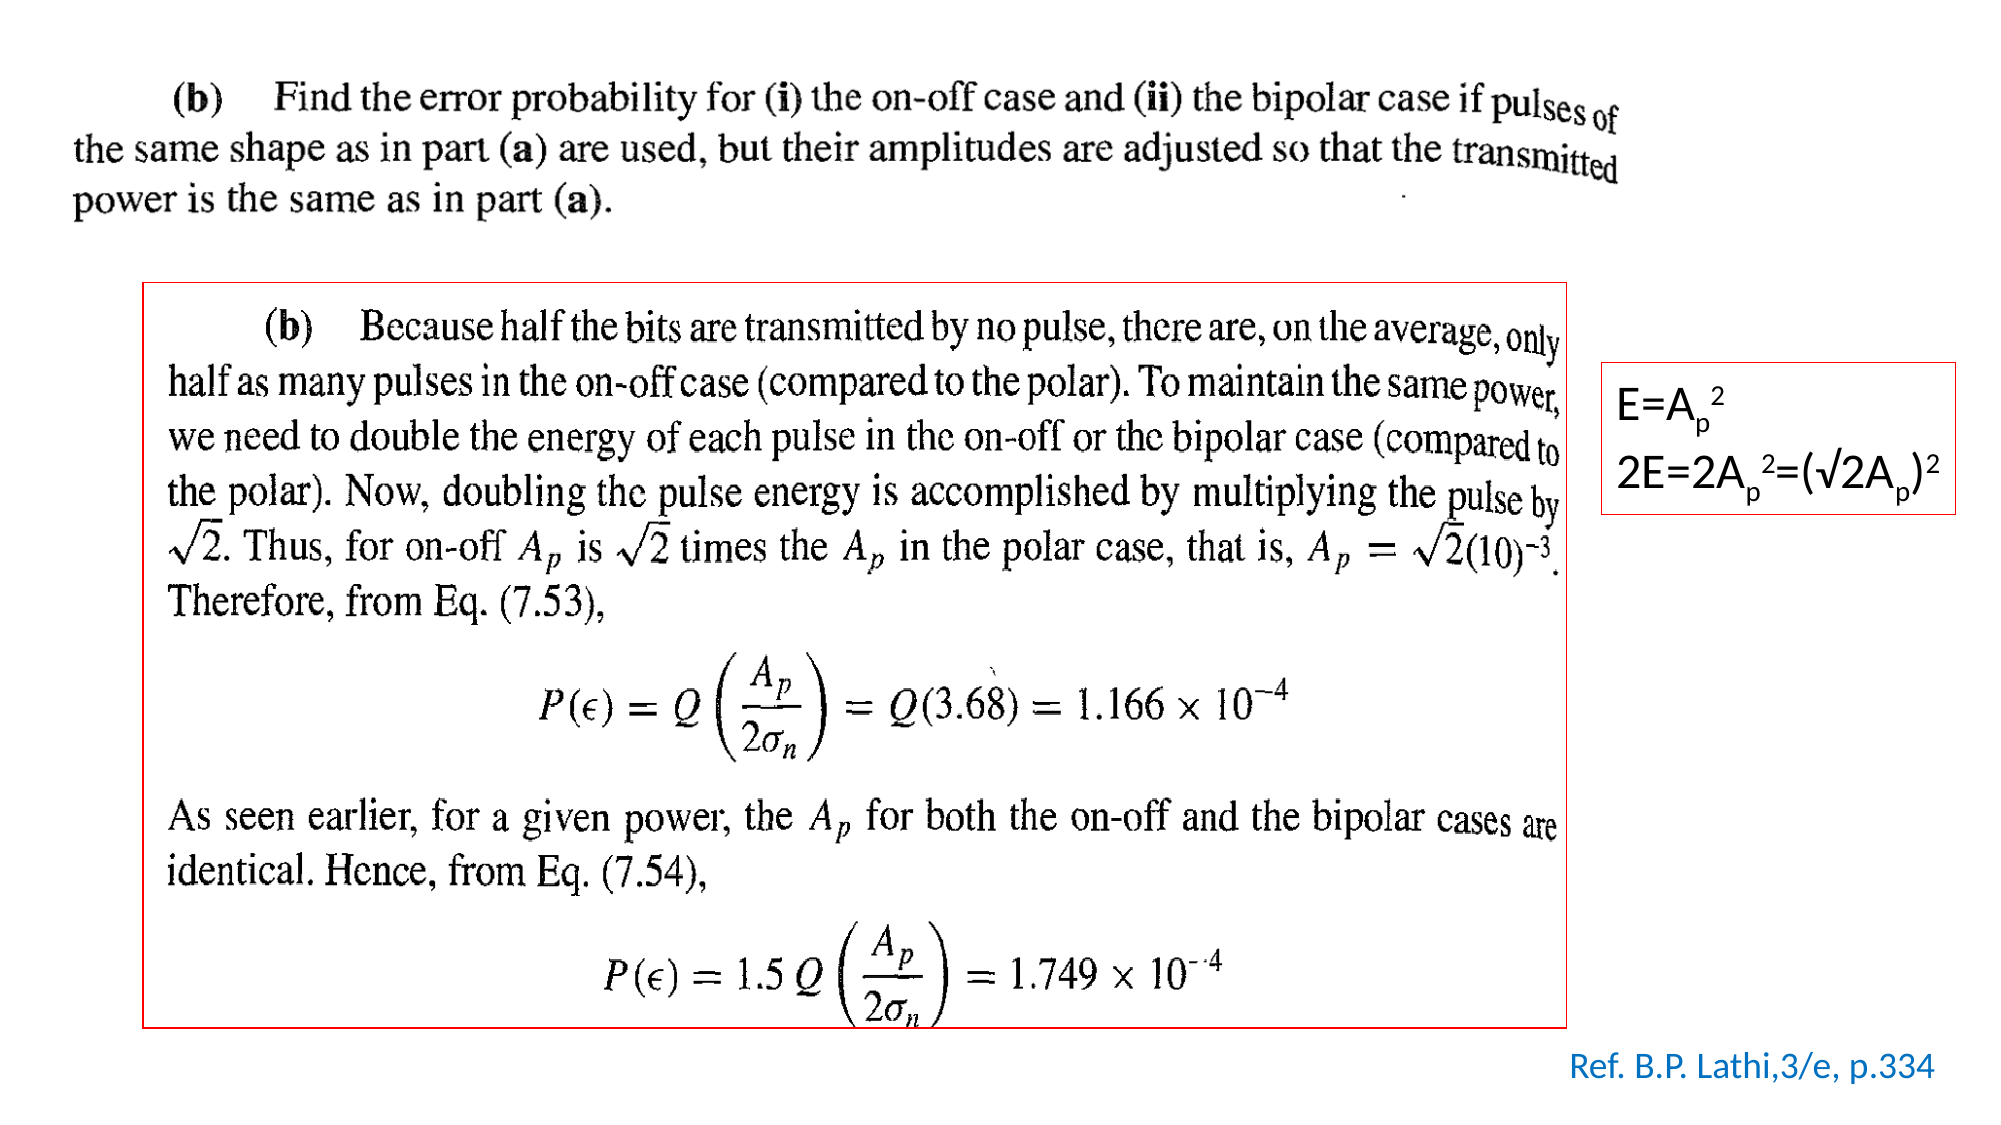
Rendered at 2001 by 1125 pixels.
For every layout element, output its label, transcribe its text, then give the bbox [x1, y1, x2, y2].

picture [50, 70, 1620, 230]
picture [143, 283, 1566, 1028]
text_box E=Ap2 2E=2Ap2=(√2Ap)2 [1601, 362, 1956, 515]
text_box Ref. B.P. Lathi,3/e, p.334 [1554, 1033, 1951, 1094]
